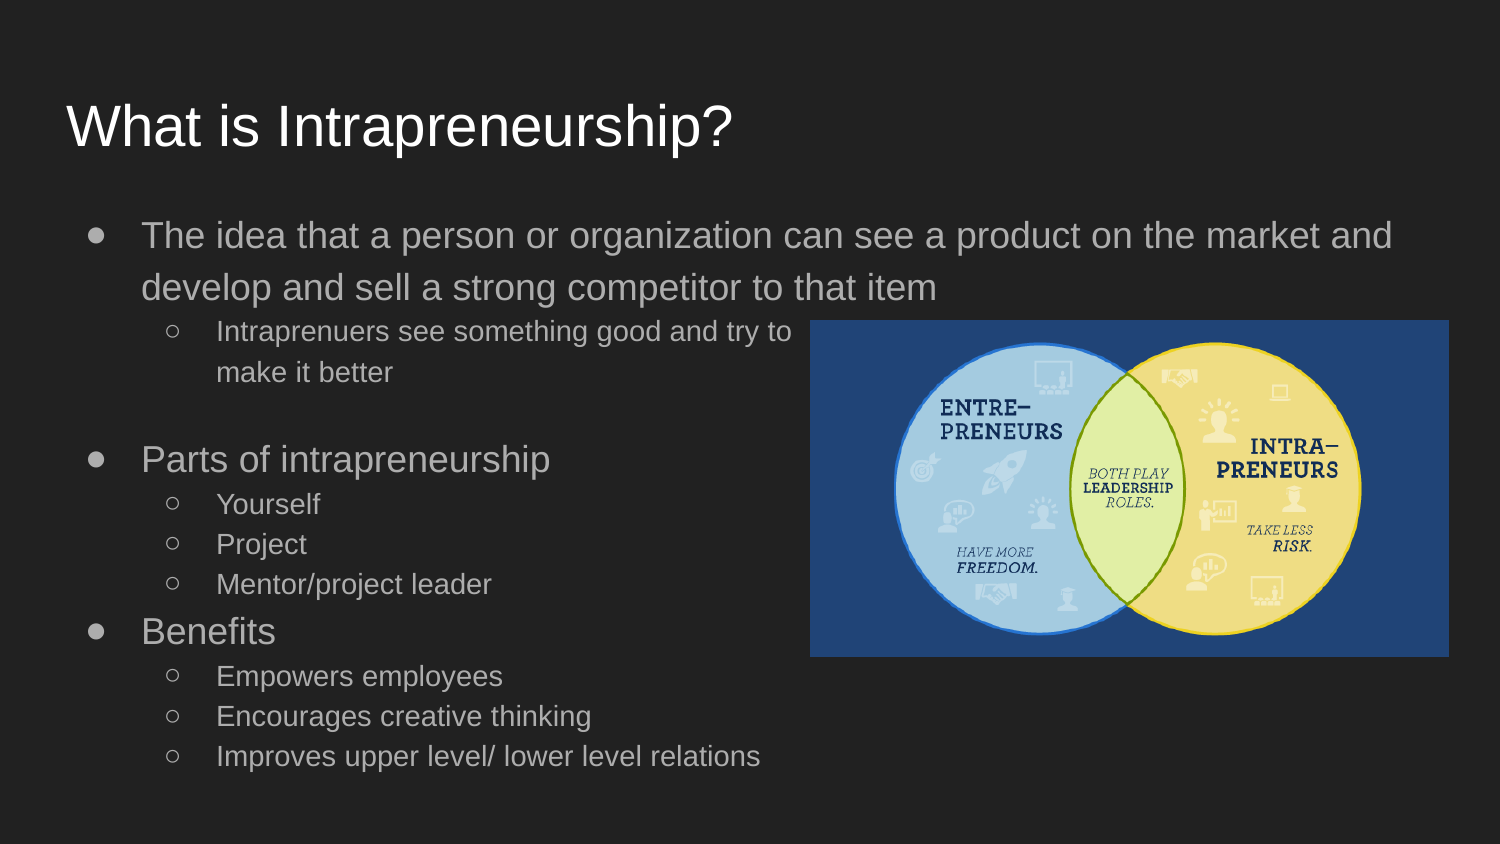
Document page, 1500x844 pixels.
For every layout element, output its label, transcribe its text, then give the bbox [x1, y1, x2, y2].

picture [810, 319, 1450, 657]
list The idea that a person or organization can see a product on the market and develop and sell a strong competitor to that item Intraprenuers see something good and try to make it better Parts of intrapreneurship Yourself Project Mentor/project leader Benefits Empowers employees Encourages creative thinking Improves upper level/ lower level relations [51, 189, 1449, 750]
title What is Intrapreneurship? [51, 72, 1449, 167]
